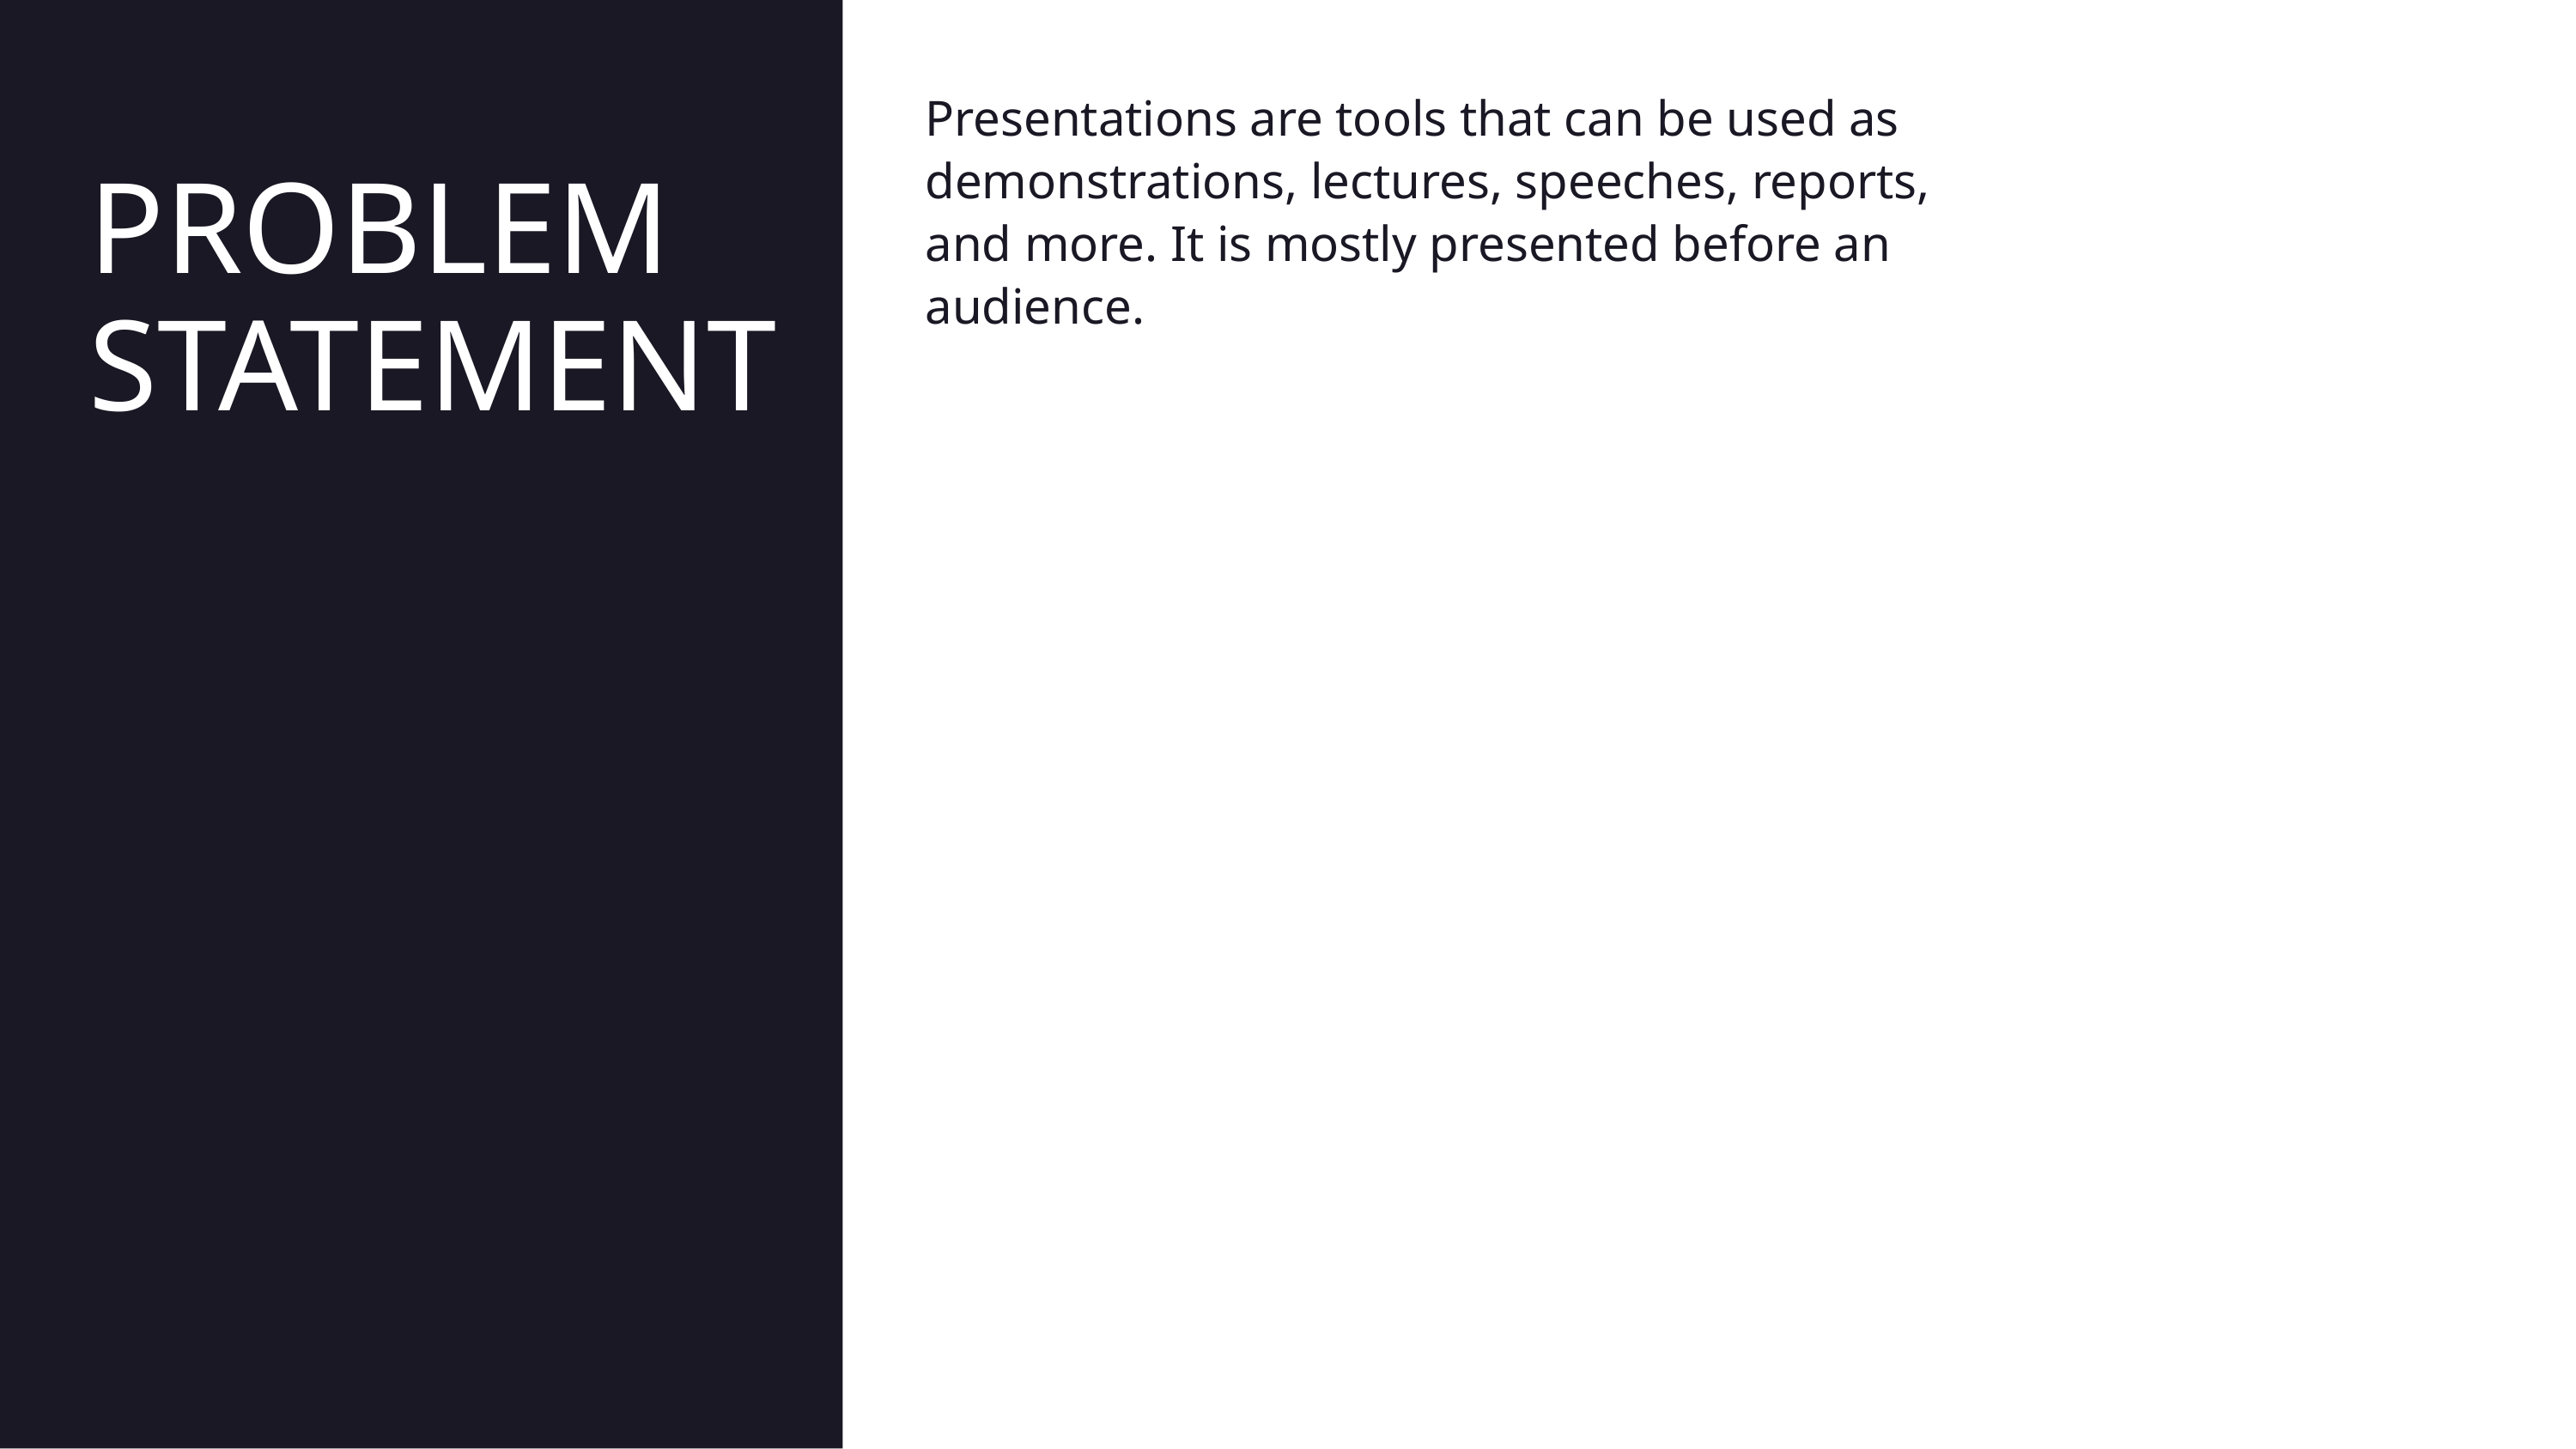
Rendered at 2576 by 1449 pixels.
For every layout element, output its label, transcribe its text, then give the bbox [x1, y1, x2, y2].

text_box PROBLEM STATEMENT [88, 161, 843, 437]
text_box [0, 0, 843, 1449]
text_box Presentations are tools that can be used as demonstrations, lectures, speeches, reports, and more. It is mostly presented before an audience. [925, 82, 1995, 334]
